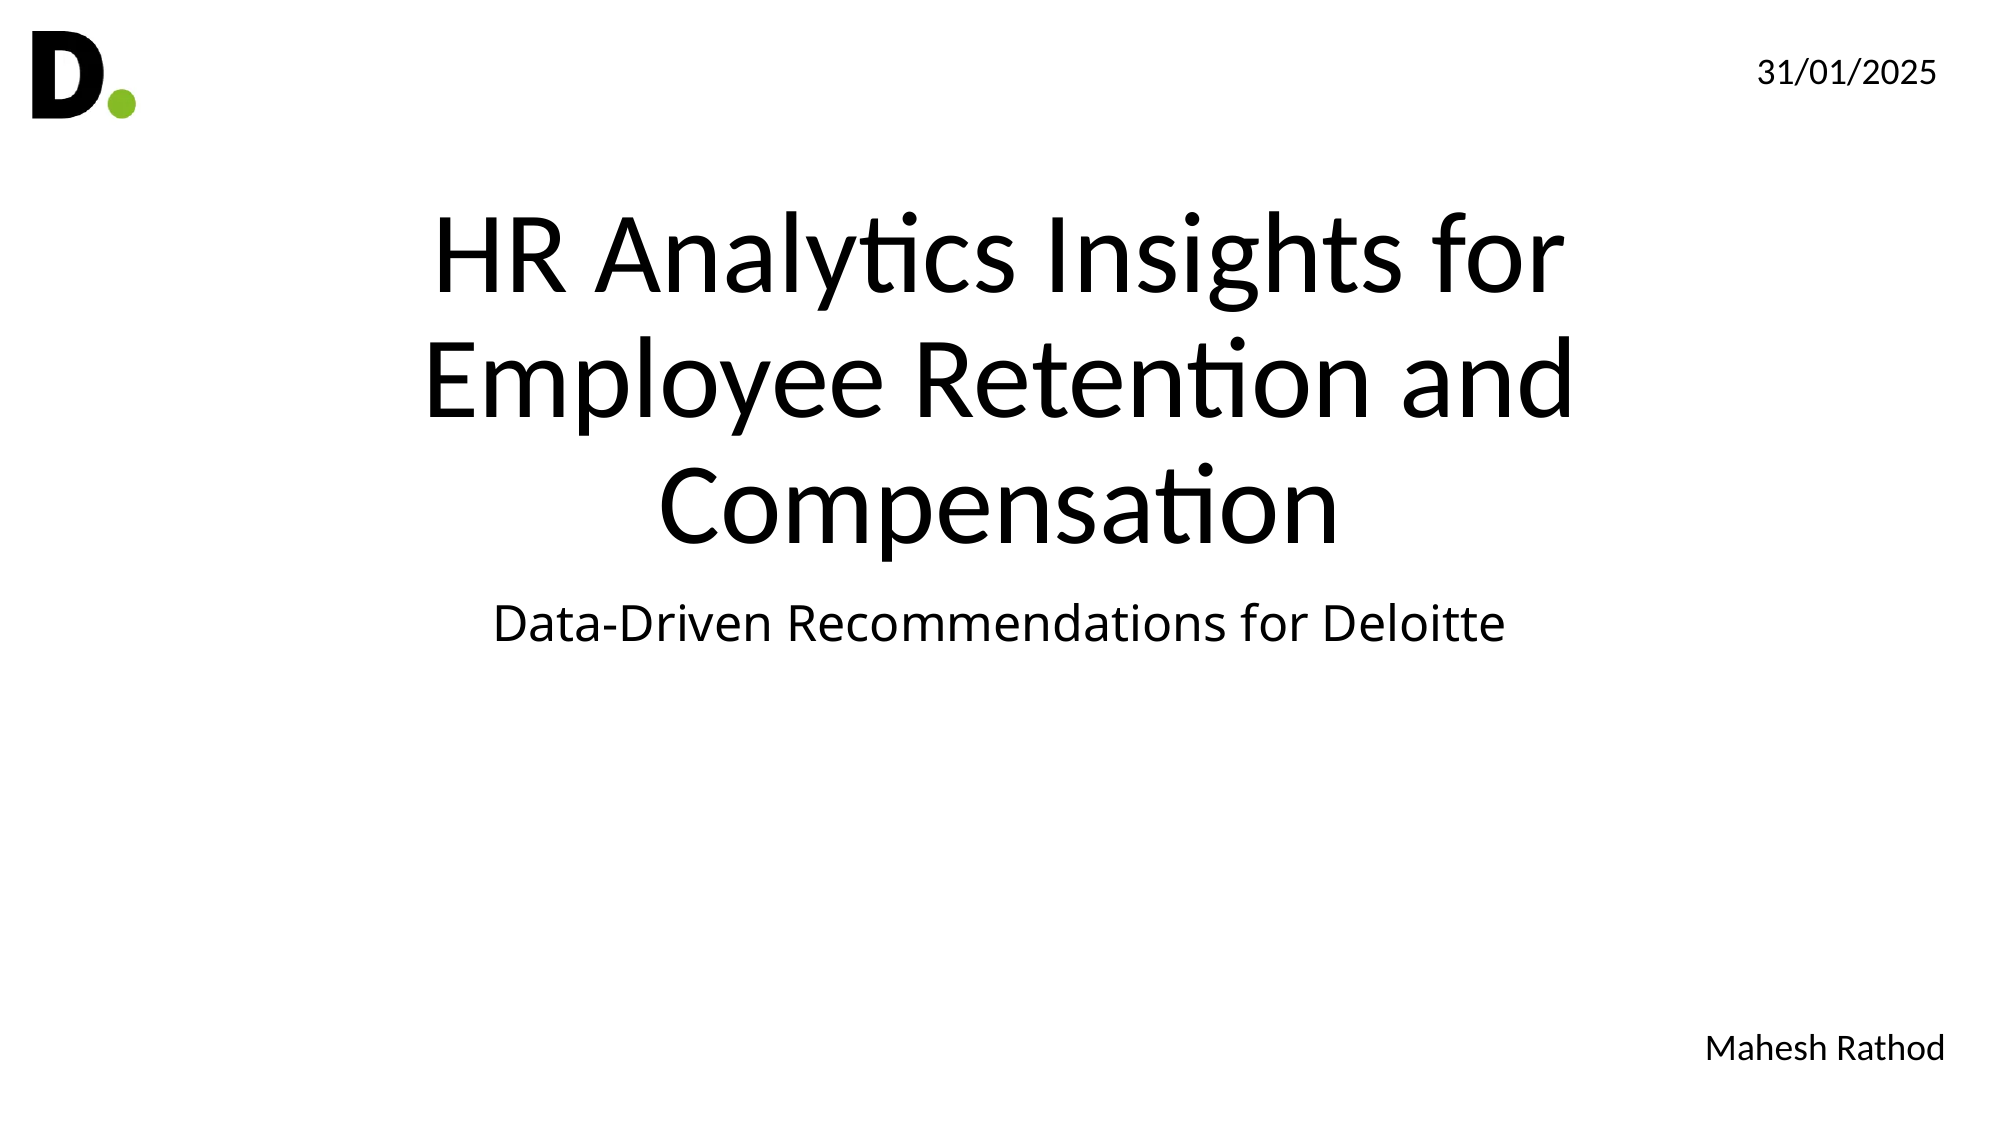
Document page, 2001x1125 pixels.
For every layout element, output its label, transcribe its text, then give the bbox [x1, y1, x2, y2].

text_box 31/01/2025 [1741, 39, 1967, 100]
subtitle Data-Driven Recommendations for Deloitte [249, 590, 1750, 863]
title HR Analytics Insights for Employee Retention and Compensation [249, 184, 1750, 576]
text_box Mahesh Rathod [1690, 1016, 1967, 1076]
picture [0, 0, 148, 141]
